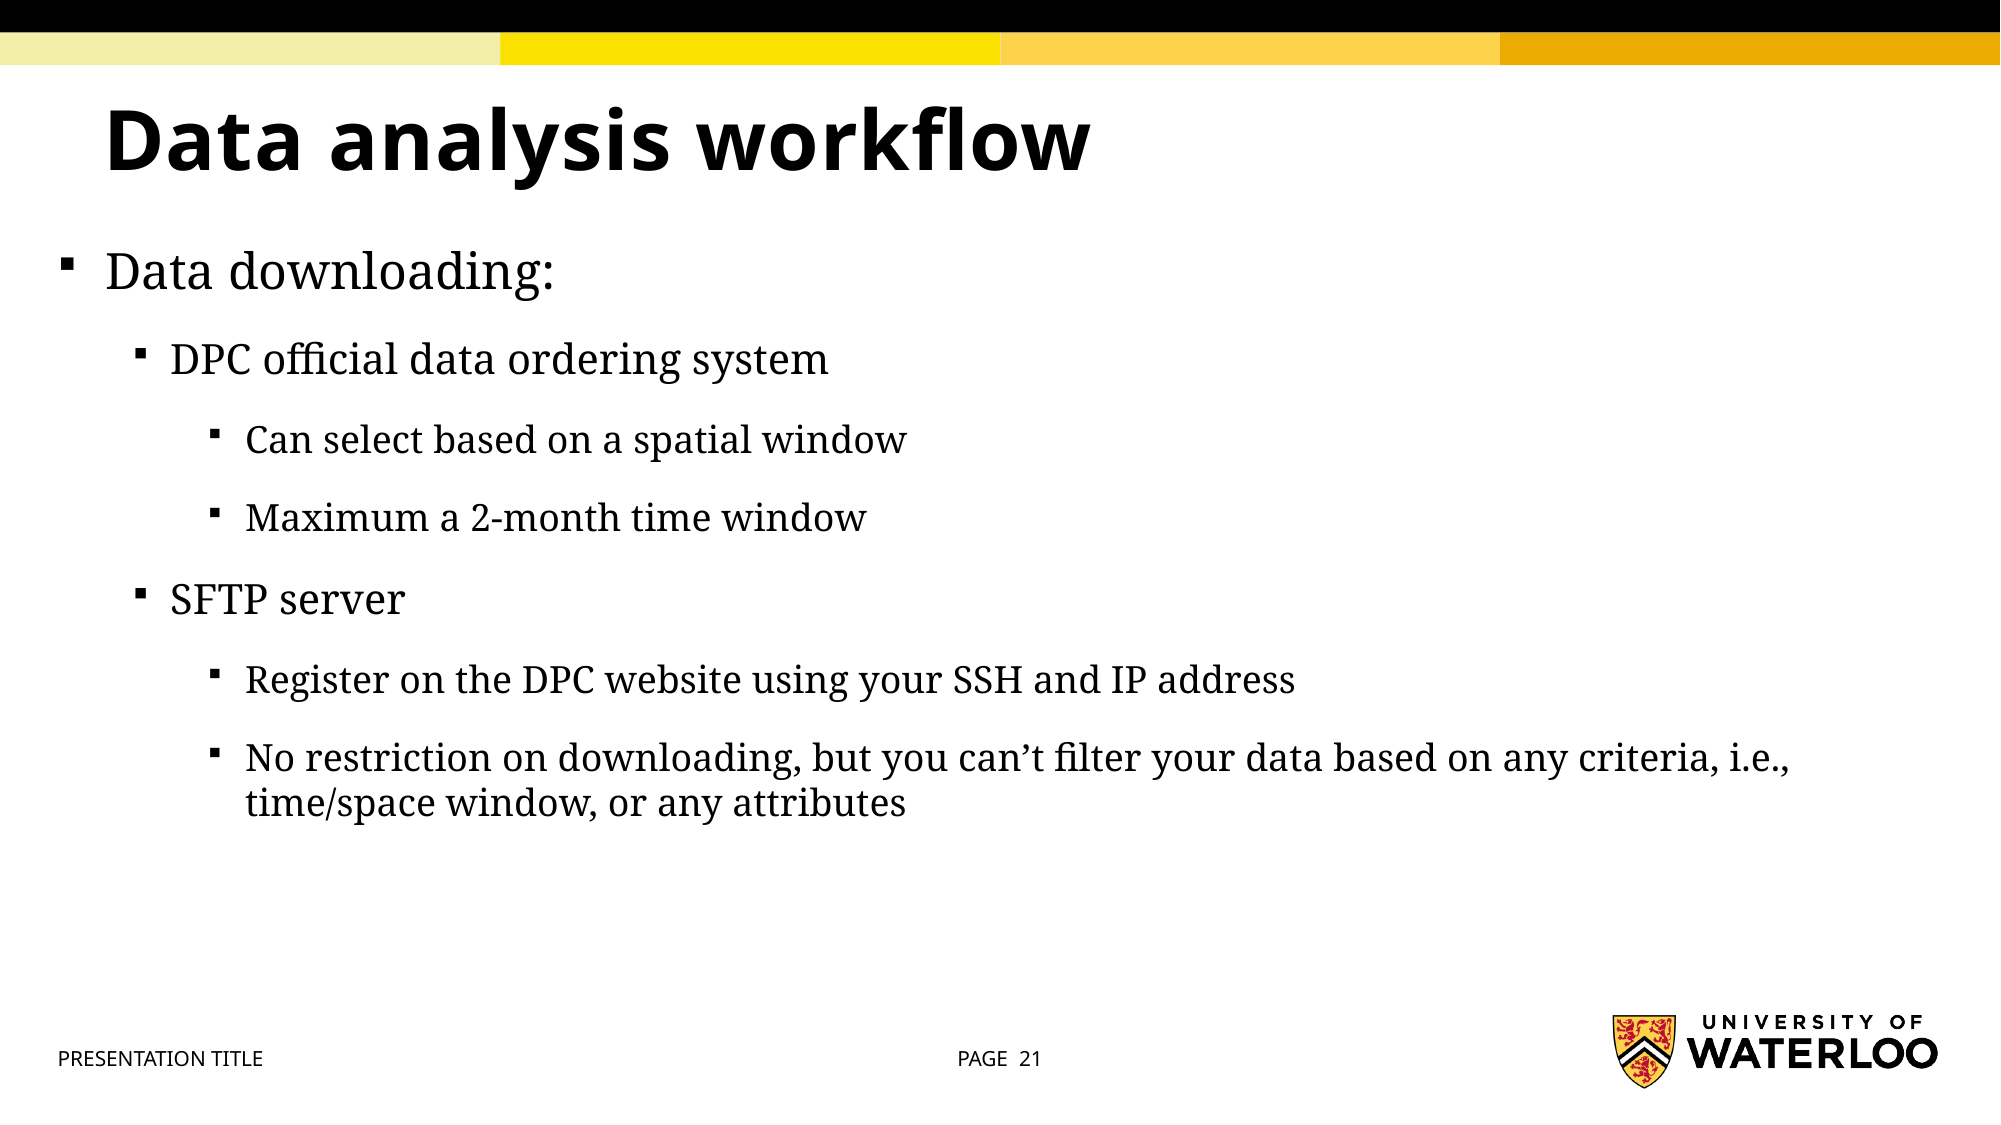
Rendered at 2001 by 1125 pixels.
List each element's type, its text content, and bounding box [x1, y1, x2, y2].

slide_number PAGE [916, 1039, 1084, 1081]
list Data downloading: DPC official data ordering system Can select based on a spatial window Maximum a 2-month time window SFTP server Register on the DPC website using your SSH and IP address No restriction on downloading, but you can’t filter your data based on any criteria, i.e., time/space window, or any attributes [42, 231, 1941, 986]
title Data analysis workflow [42, 71, 1941, 219]
footer PRESENTATION TITLE [42, 1039, 900, 1081]
picture [1549, 962, 2000, 1125]
